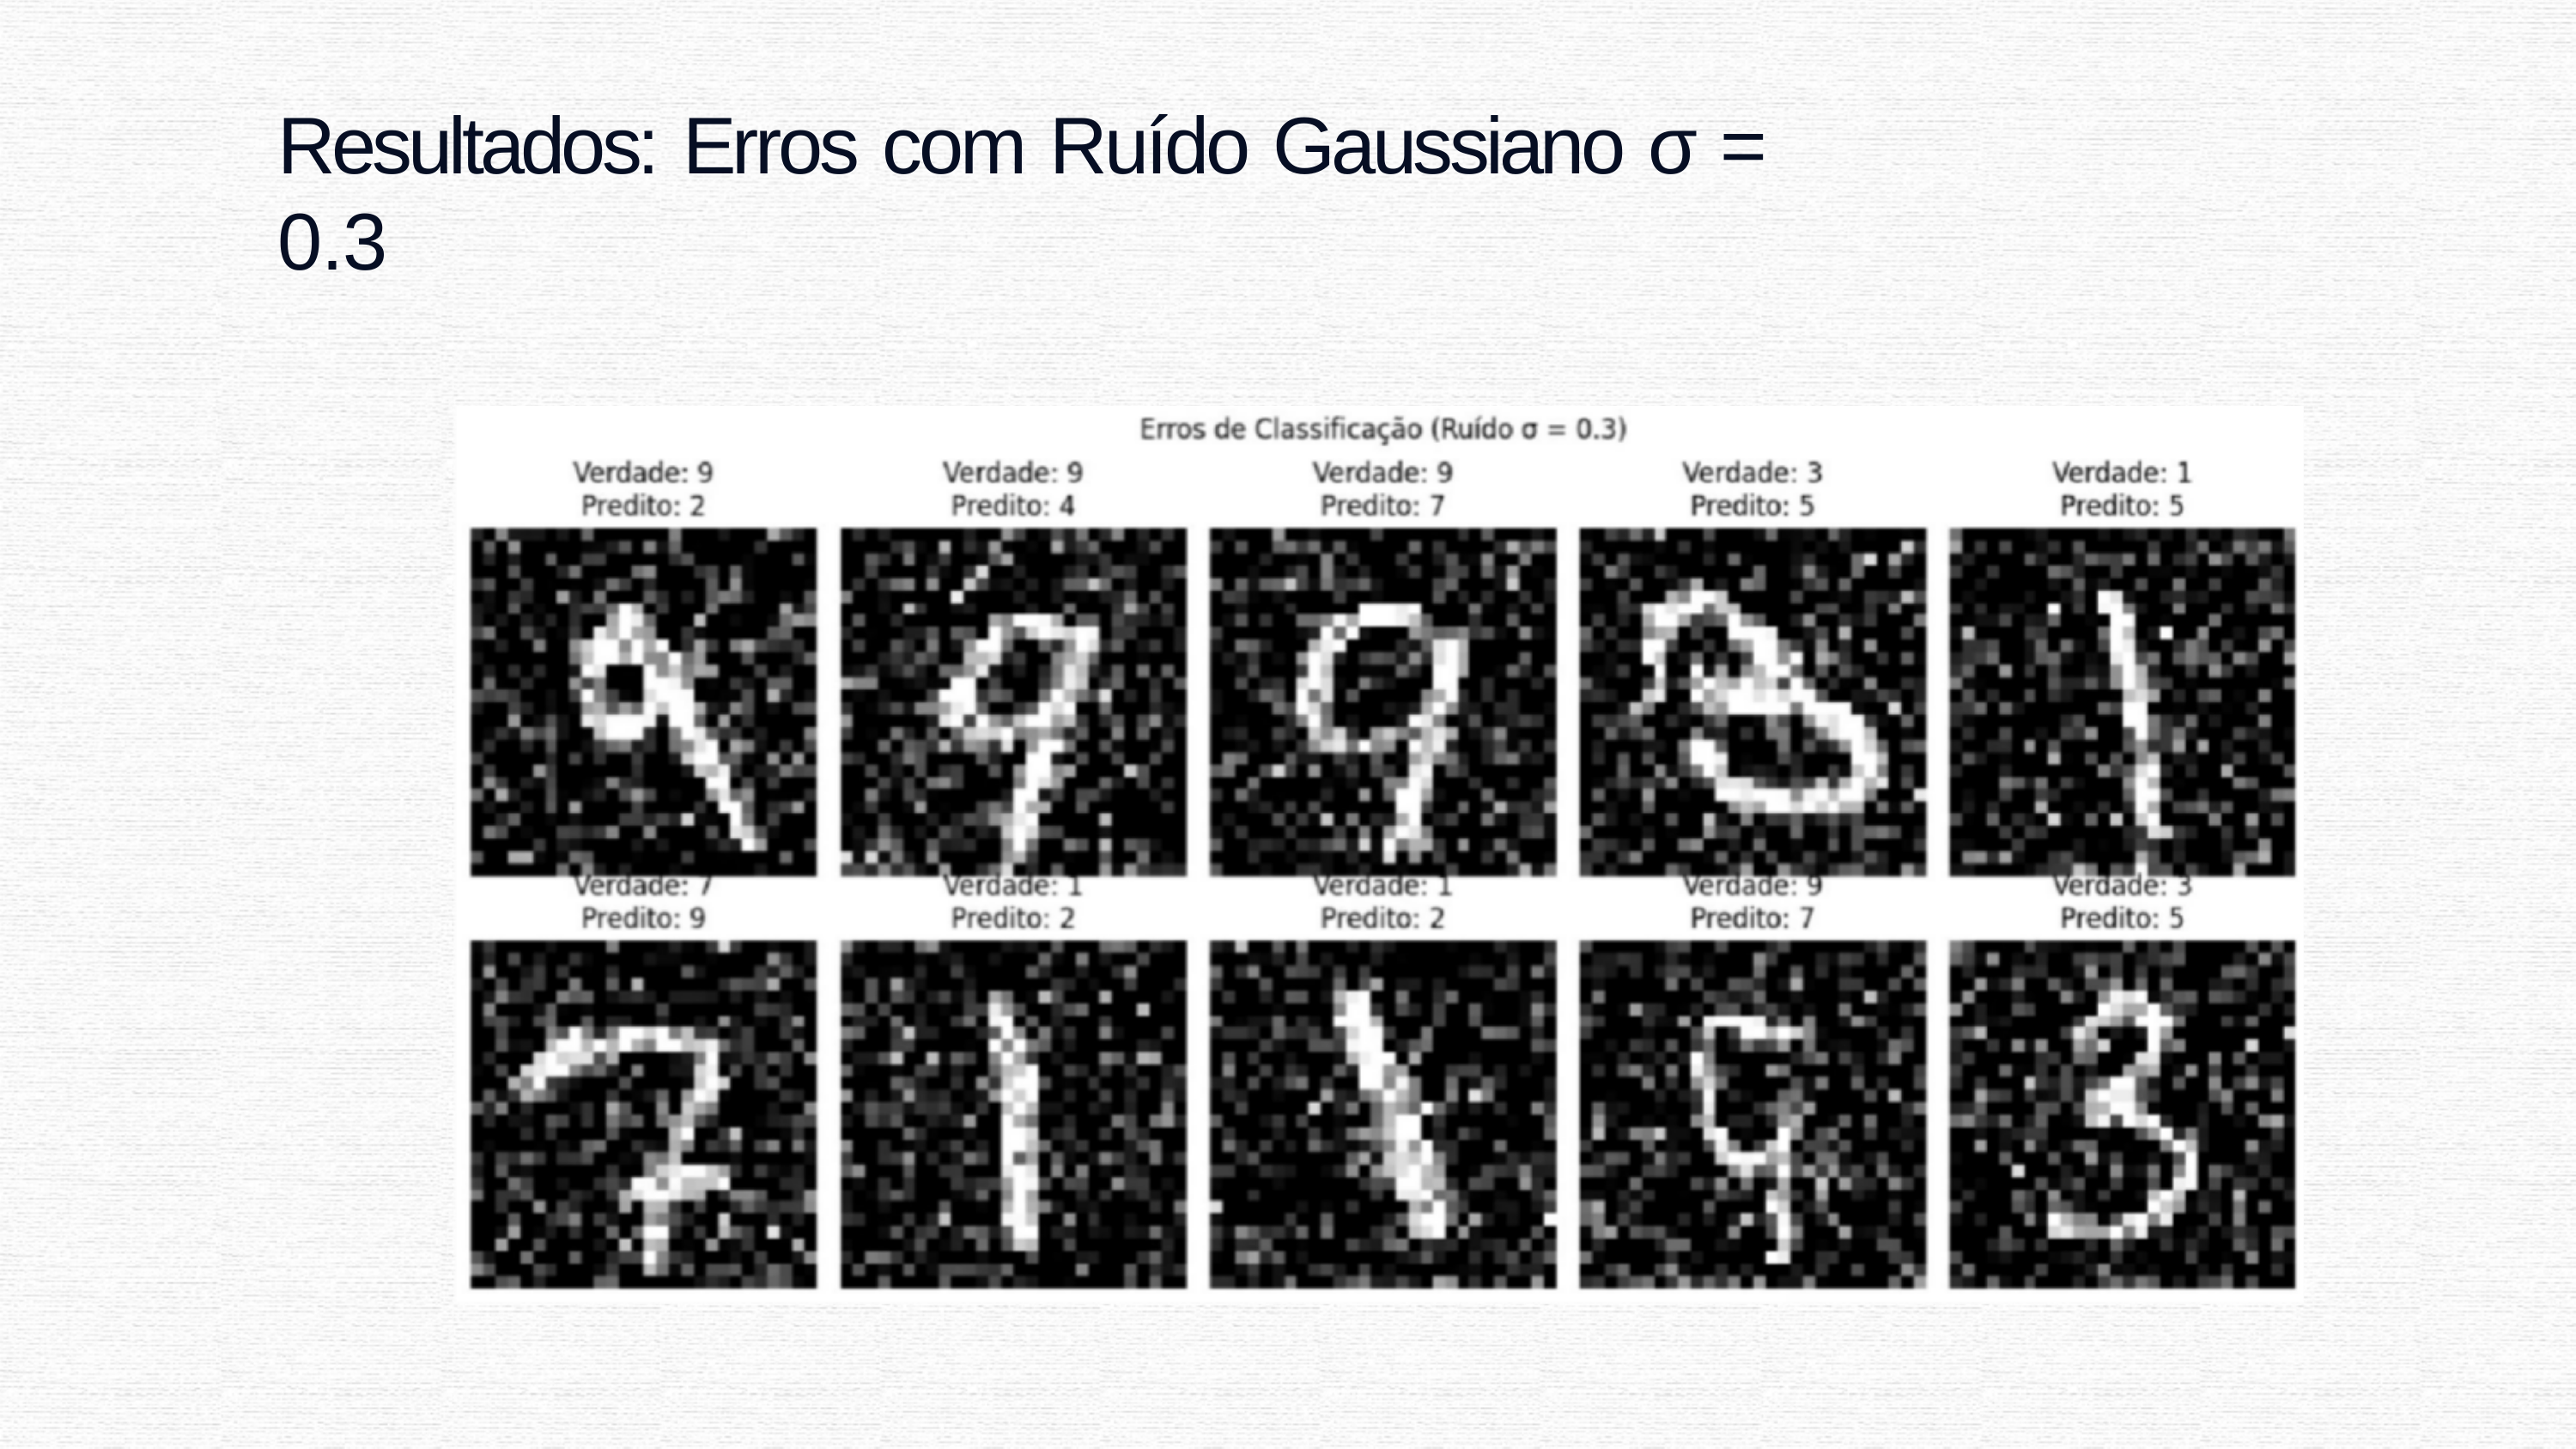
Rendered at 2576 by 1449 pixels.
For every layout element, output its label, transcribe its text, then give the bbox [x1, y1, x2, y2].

picture [0, 0, 2576, 1449]
title Resultados: Erros com Ruído Gaussiano σ = 0.3 [276, 91, 1820, 336]
